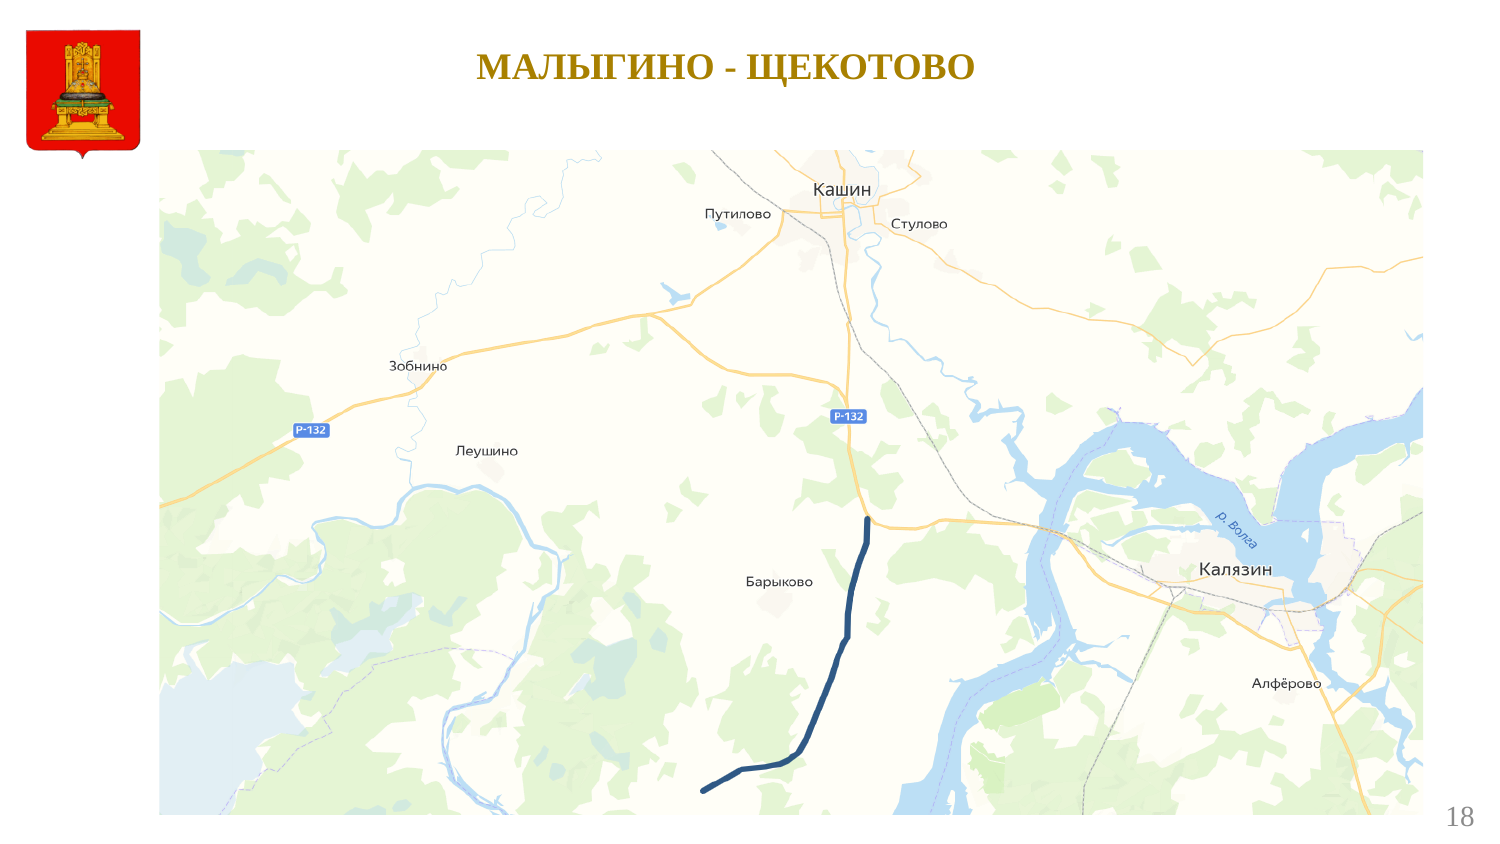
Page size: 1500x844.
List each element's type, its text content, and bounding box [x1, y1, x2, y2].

picture [23, 23, 148, 166]
slide_number 18 [1139, 792, 1490, 838]
title МАЛЫГИНО - ЩЕКОТОВО [148, 32, 1313, 103]
picture [159, 150, 1424, 815]
